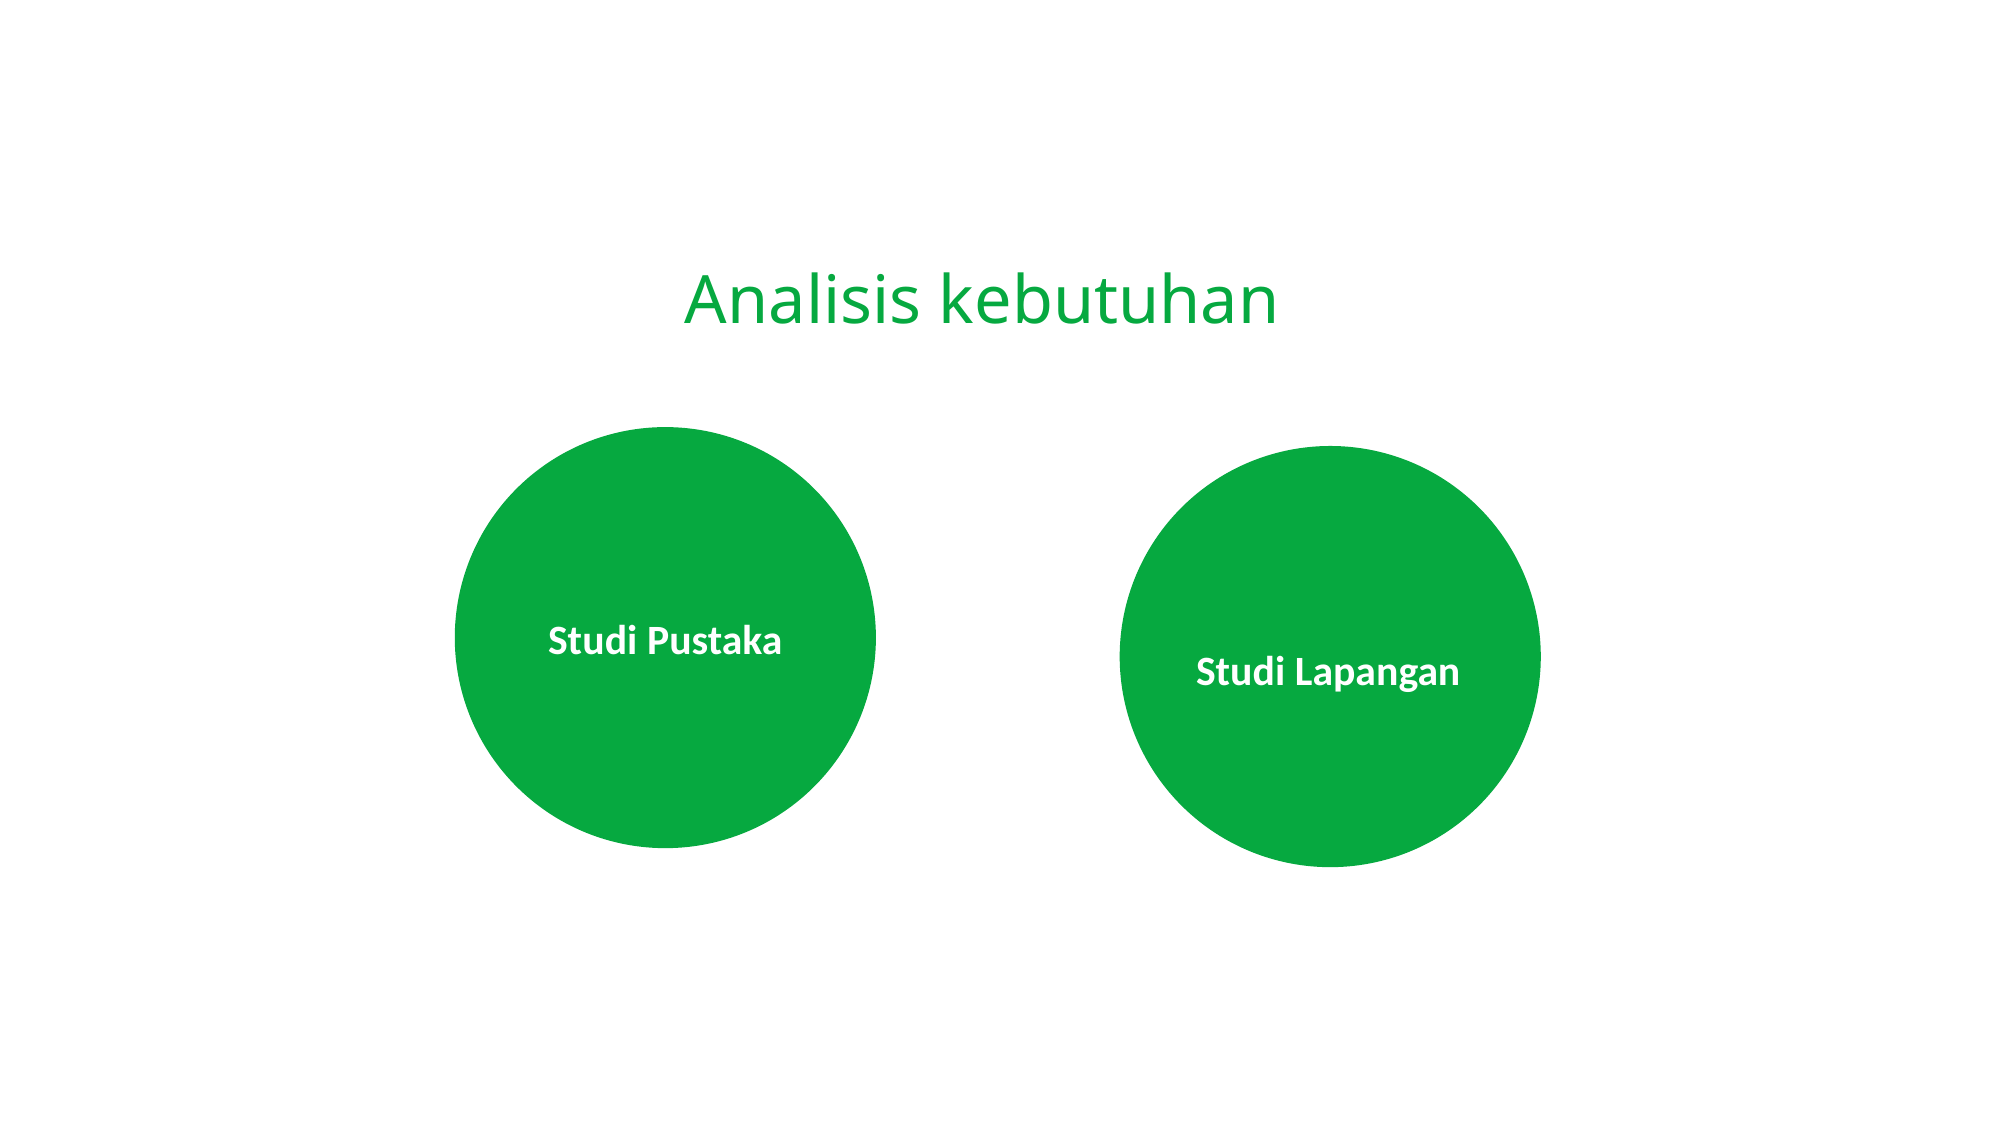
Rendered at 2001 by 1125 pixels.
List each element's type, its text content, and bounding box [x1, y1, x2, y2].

text_box Studi Lapangan [1118, 444, 1542, 869]
text_box Studi Pustaka [453, 426, 877, 850]
text_box Analisis kebutuhan [670, 249, 1296, 345]
